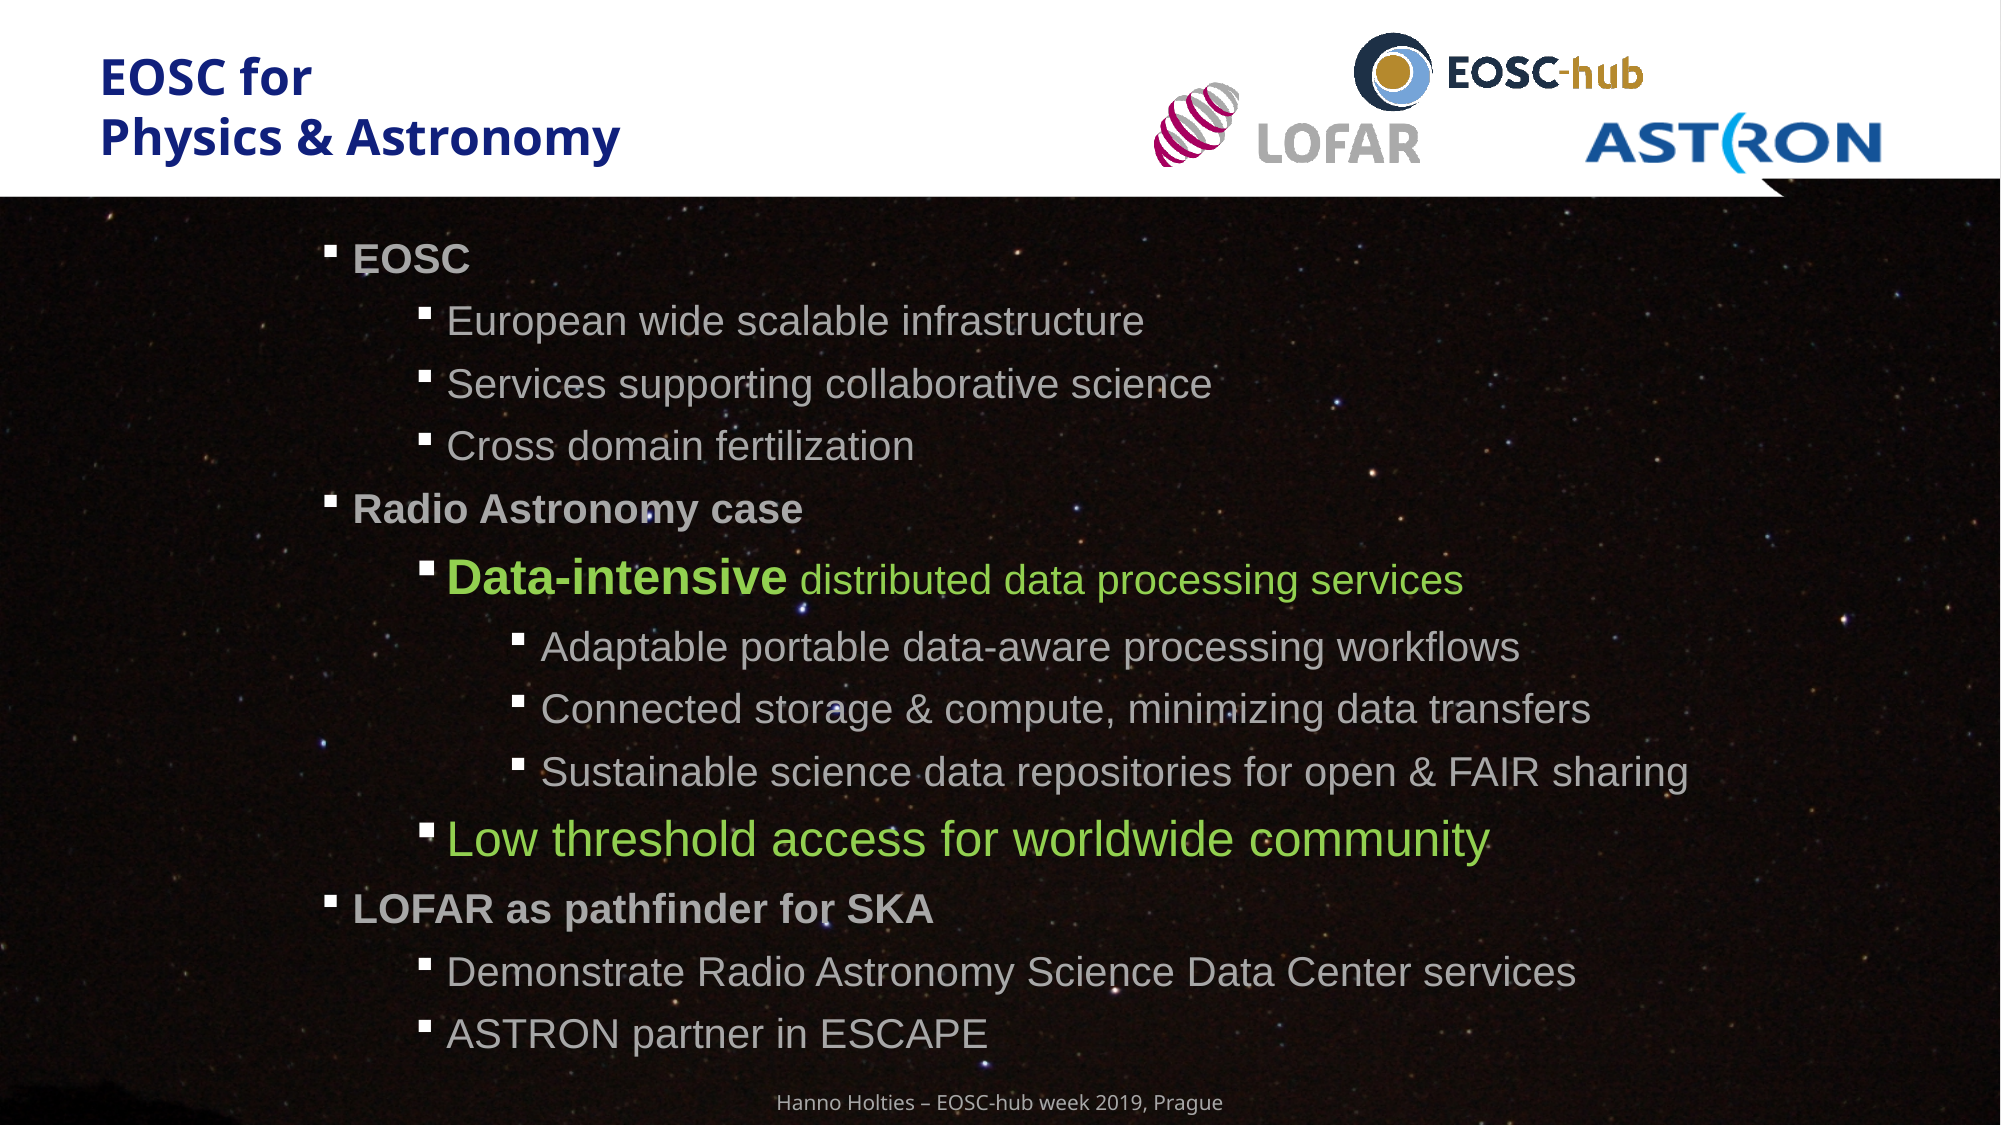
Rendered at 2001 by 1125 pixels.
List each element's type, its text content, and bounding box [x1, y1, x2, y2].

title EOSC for Physics & Astronomy [99, 44, 1338, 188]
title EOSC for Physics & Astronomy [1659, 44, 1901, 188]
text_box EOSC European wide scalable infrastructure Services supporting collaborative science Cross domain fertilization Radio Astronomy case Data-intensive distributed data processing services Adaptable portable data-aware processing workflows Connected storage & compute, minimizing data transfers Sustainable science data repositories for open & FAIR sharing Low threshold access for worldwide community LOFAR as pathfinder for SKA Demonstrate Radio Astronomy Science Data Center services ASTRON partner in ESCAPE [321, 231, 1711, 1111]
picture [0, 0, 2001, 1125]
text_box Hanno Holties – EOSC-hub week 2019, Prague [768, 1082, 1231, 1123]
